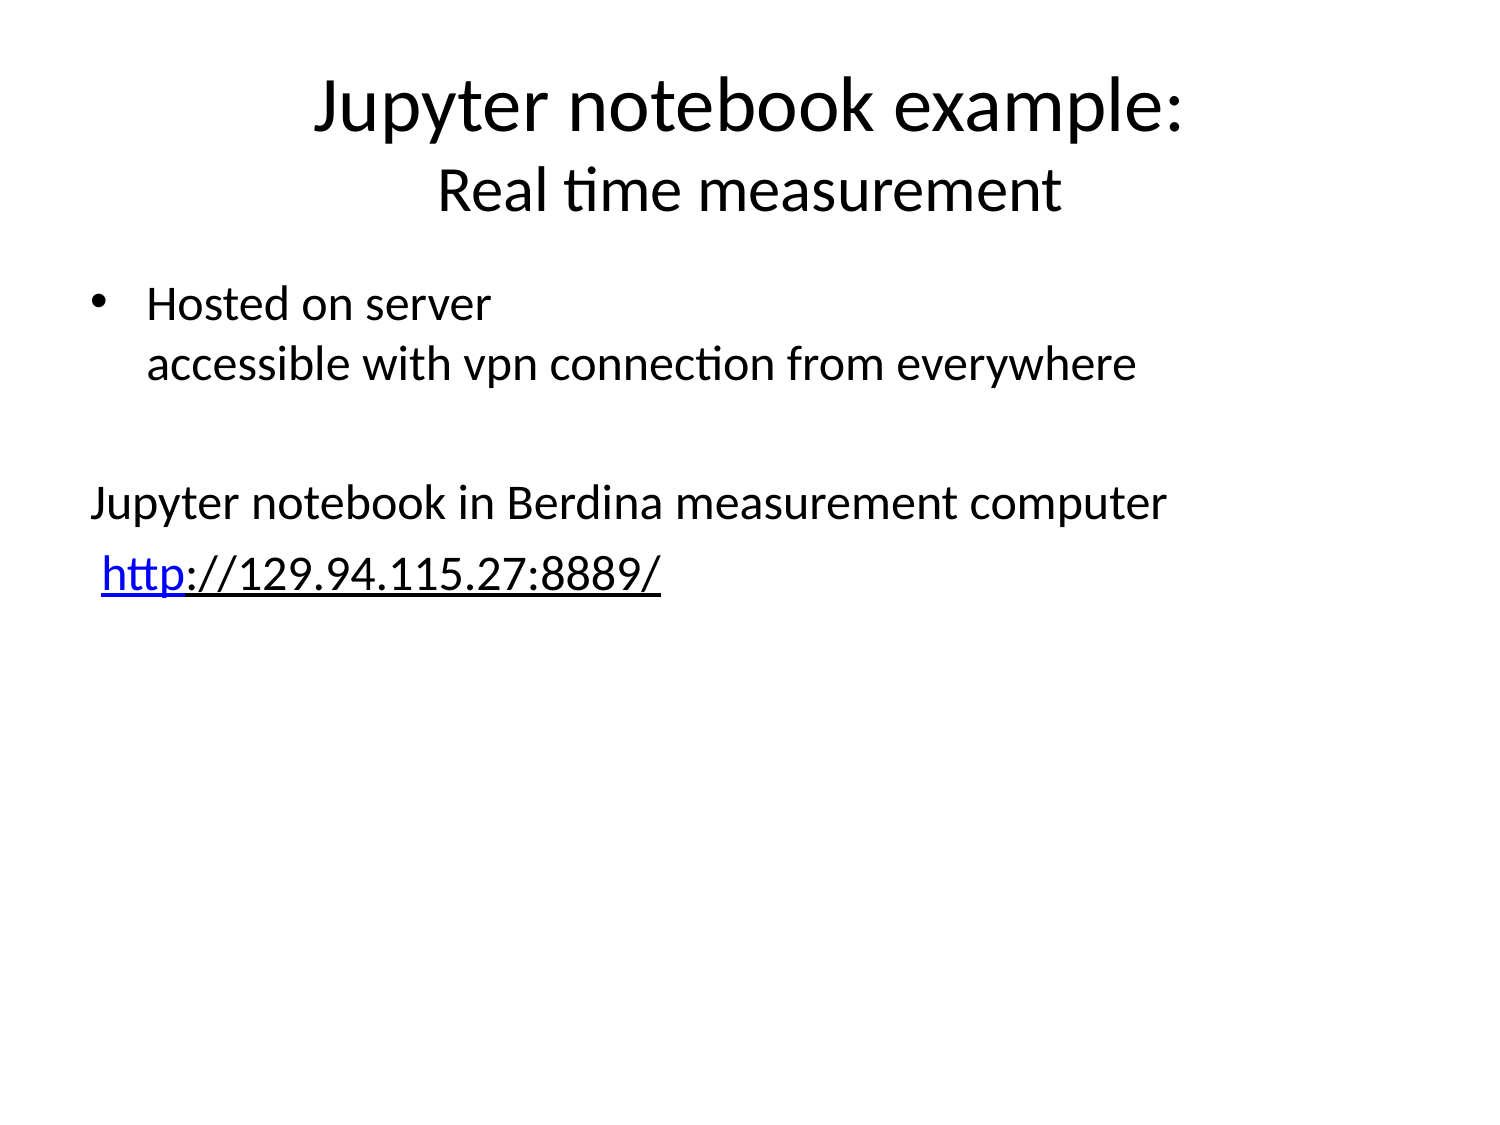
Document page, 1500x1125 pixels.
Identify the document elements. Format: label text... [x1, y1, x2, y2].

list Hosted on server accessible with vpn connection from everywhere Jupyter notebook in Berdina measurement computer http://129.94.115.27:8889/ [75, 262, 1425, 1005]
title Jupyter notebook example: Real time measurement [75, 45, 1425, 233]
